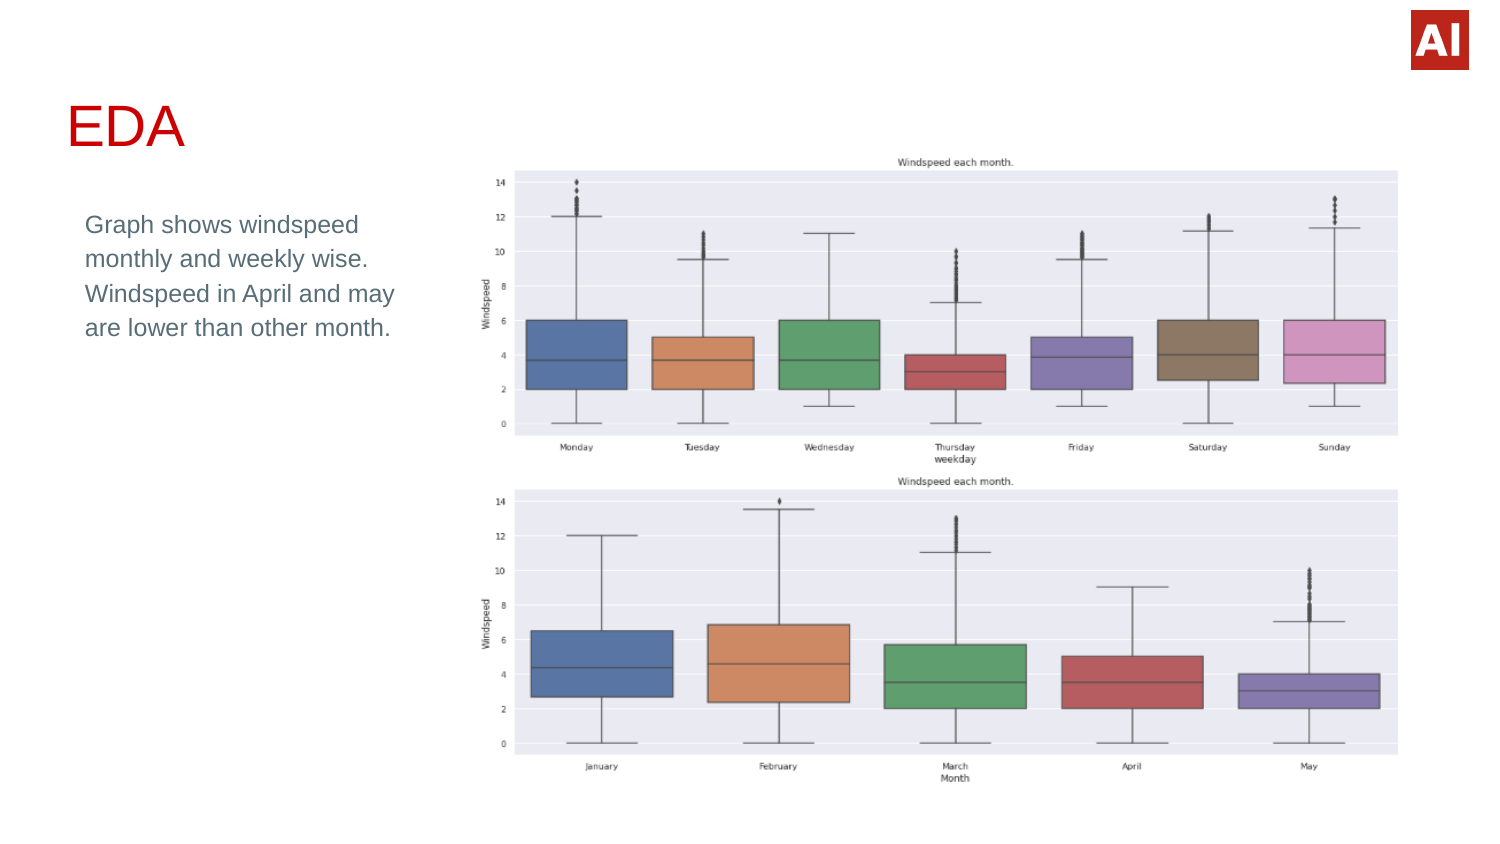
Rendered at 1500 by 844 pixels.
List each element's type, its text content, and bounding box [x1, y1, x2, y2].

picture [1411, 10, 1469, 70]
list Graph shows windspeed monthly and weekly wise. Windspeed in April and may are lower than other month. [51, 189, 422, 549]
picture [470, 146, 1406, 803]
title EDA [51, 72, 1449, 167]
